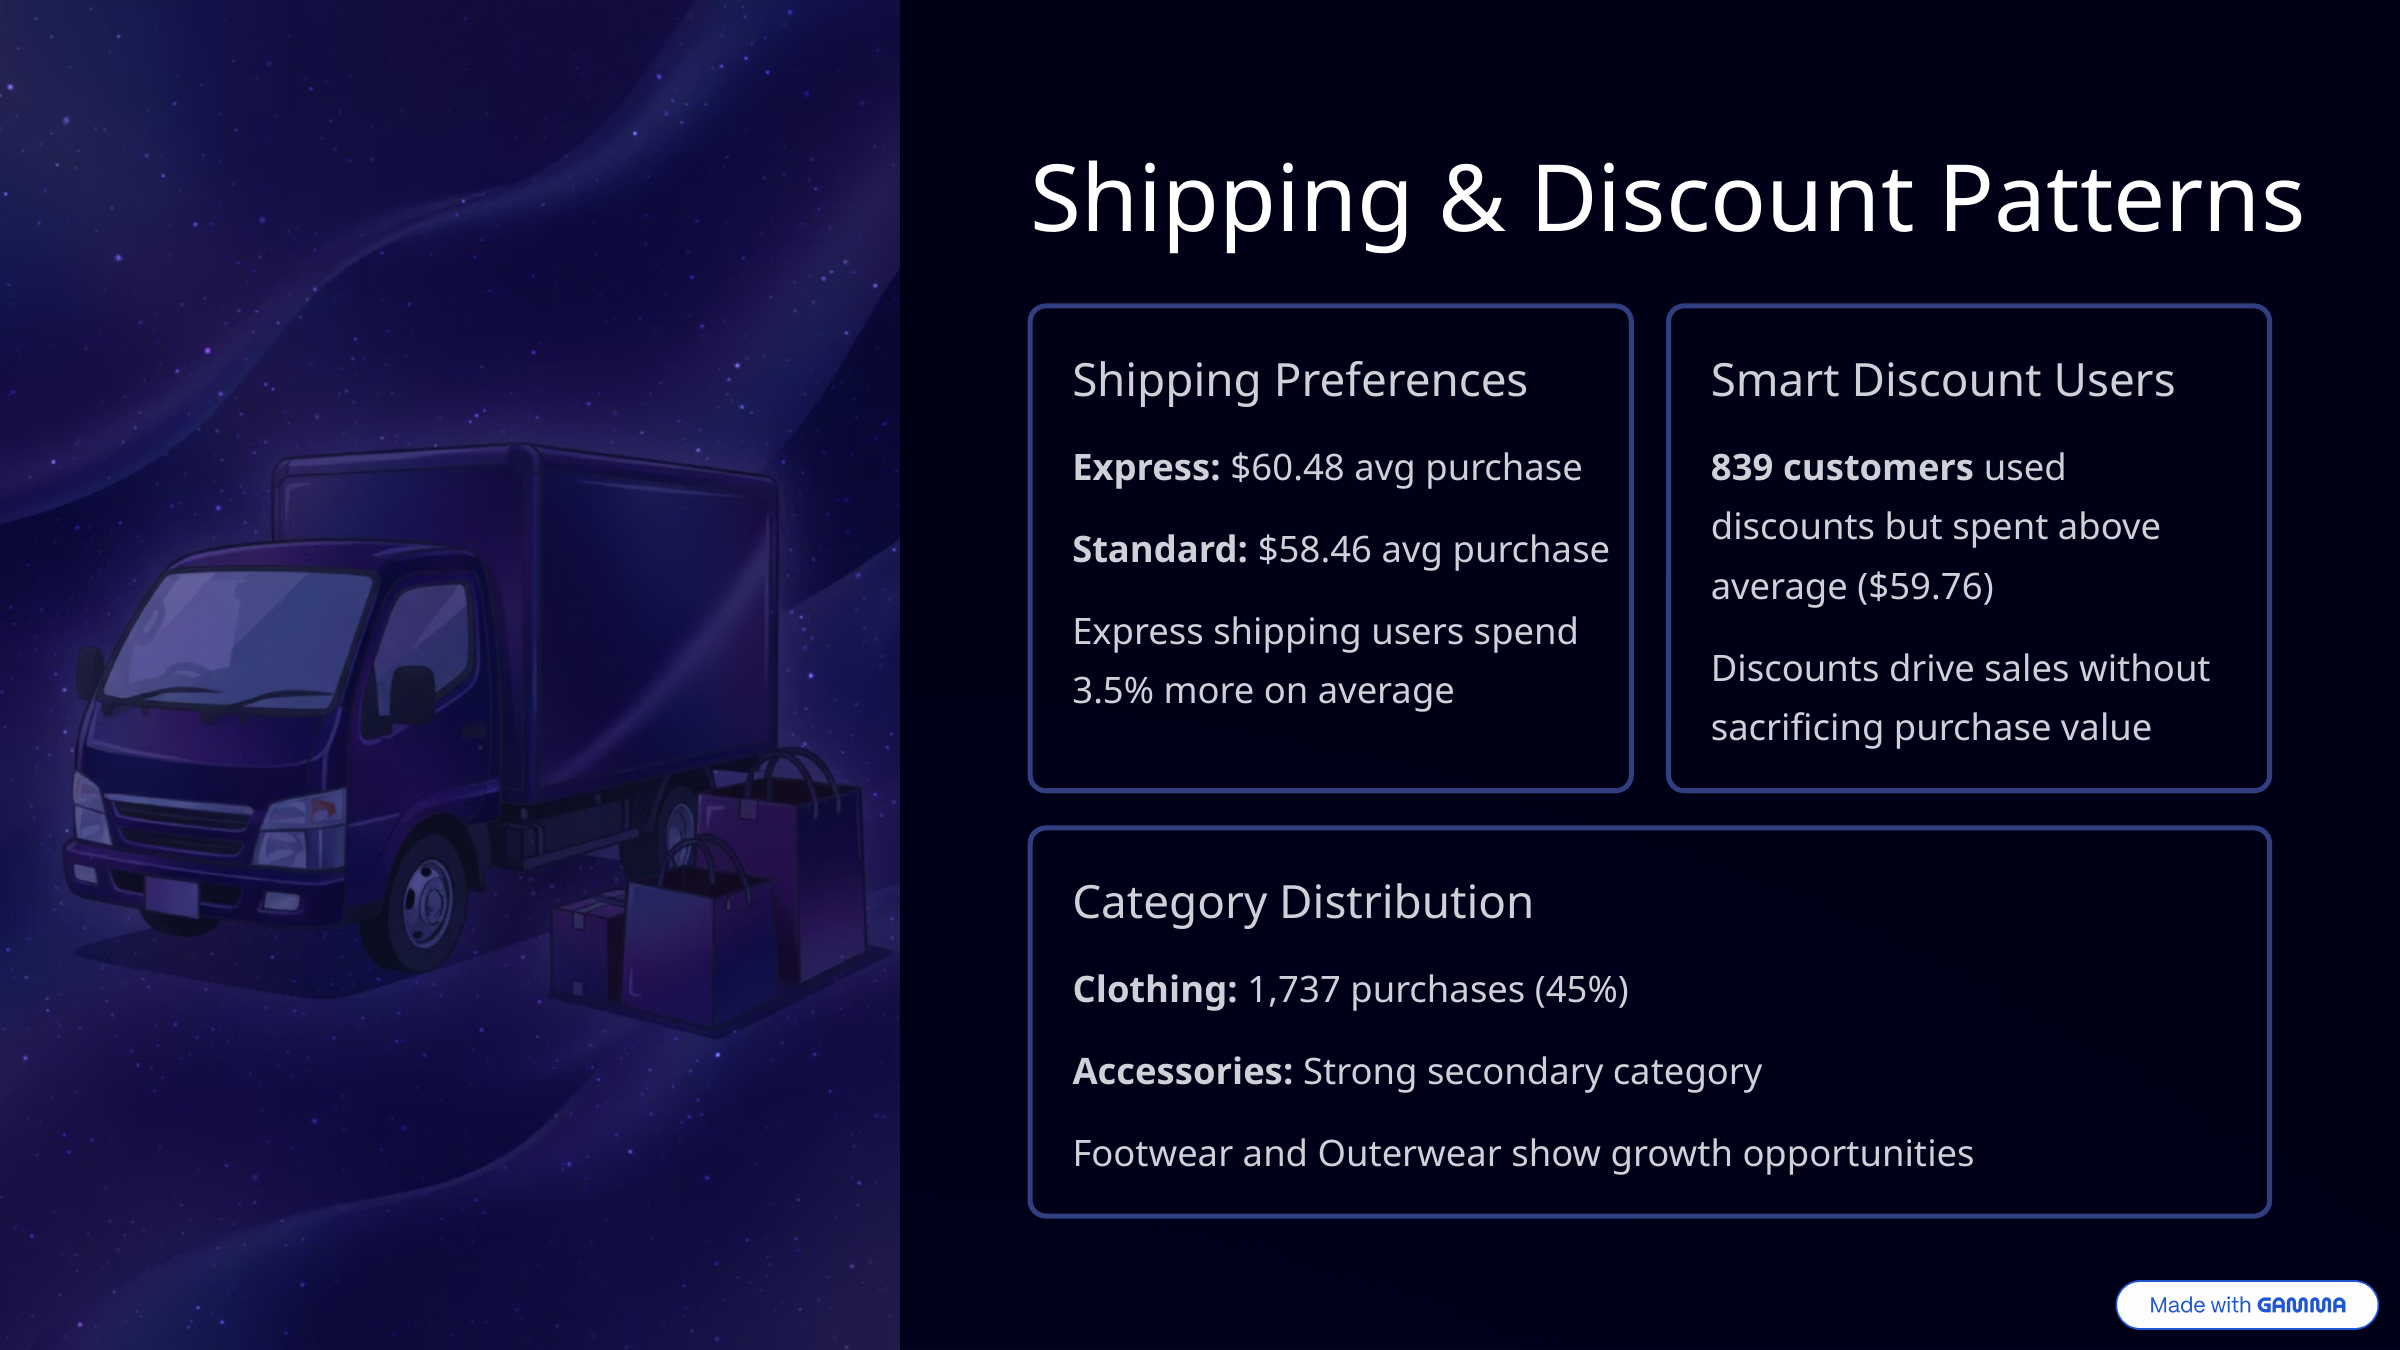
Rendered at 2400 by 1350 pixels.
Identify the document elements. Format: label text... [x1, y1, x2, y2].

text_box Accessories: Strong secondary category [1072, 1032, 2228, 1092]
picture [0, 0, 900, 1350]
text_box [1668, 305, 2270, 791]
text_box Footwear and Outerwear show growth opportunities [1072, 1114, 2228, 1174]
text_box [1030, 827, 2270, 1217]
text_box [1030, 305, 1632, 791]
text_box Shipping & Discount Patterns [1030, 133, 2245, 251]
picture [2106, 1271, 2389, 1339]
text_box 839 customers used discounts but spent above average ($59.76) [1710, 428, 2228, 608]
text_box Shipping Preferences [1072, 348, 1538, 407]
text_box Standard: $58.46 avg purchase [1072, 510, 1590, 570]
text_box Discounts drive sales without sacrificing purchase value [1710, 629, 2228, 749]
text_box Express shipping users spend 3.5% more on average [1072, 592, 1590, 712]
text_box Category Distribution [1072, 870, 1538, 929]
text_box Express: $60.48 avg purchase [1072, 428, 1590, 489]
text_box Smart Discount Users [1710, 348, 2176, 407]
text_box Clothing: 1,737 purchases (45%) [1072, 950, 2228, 1011]
